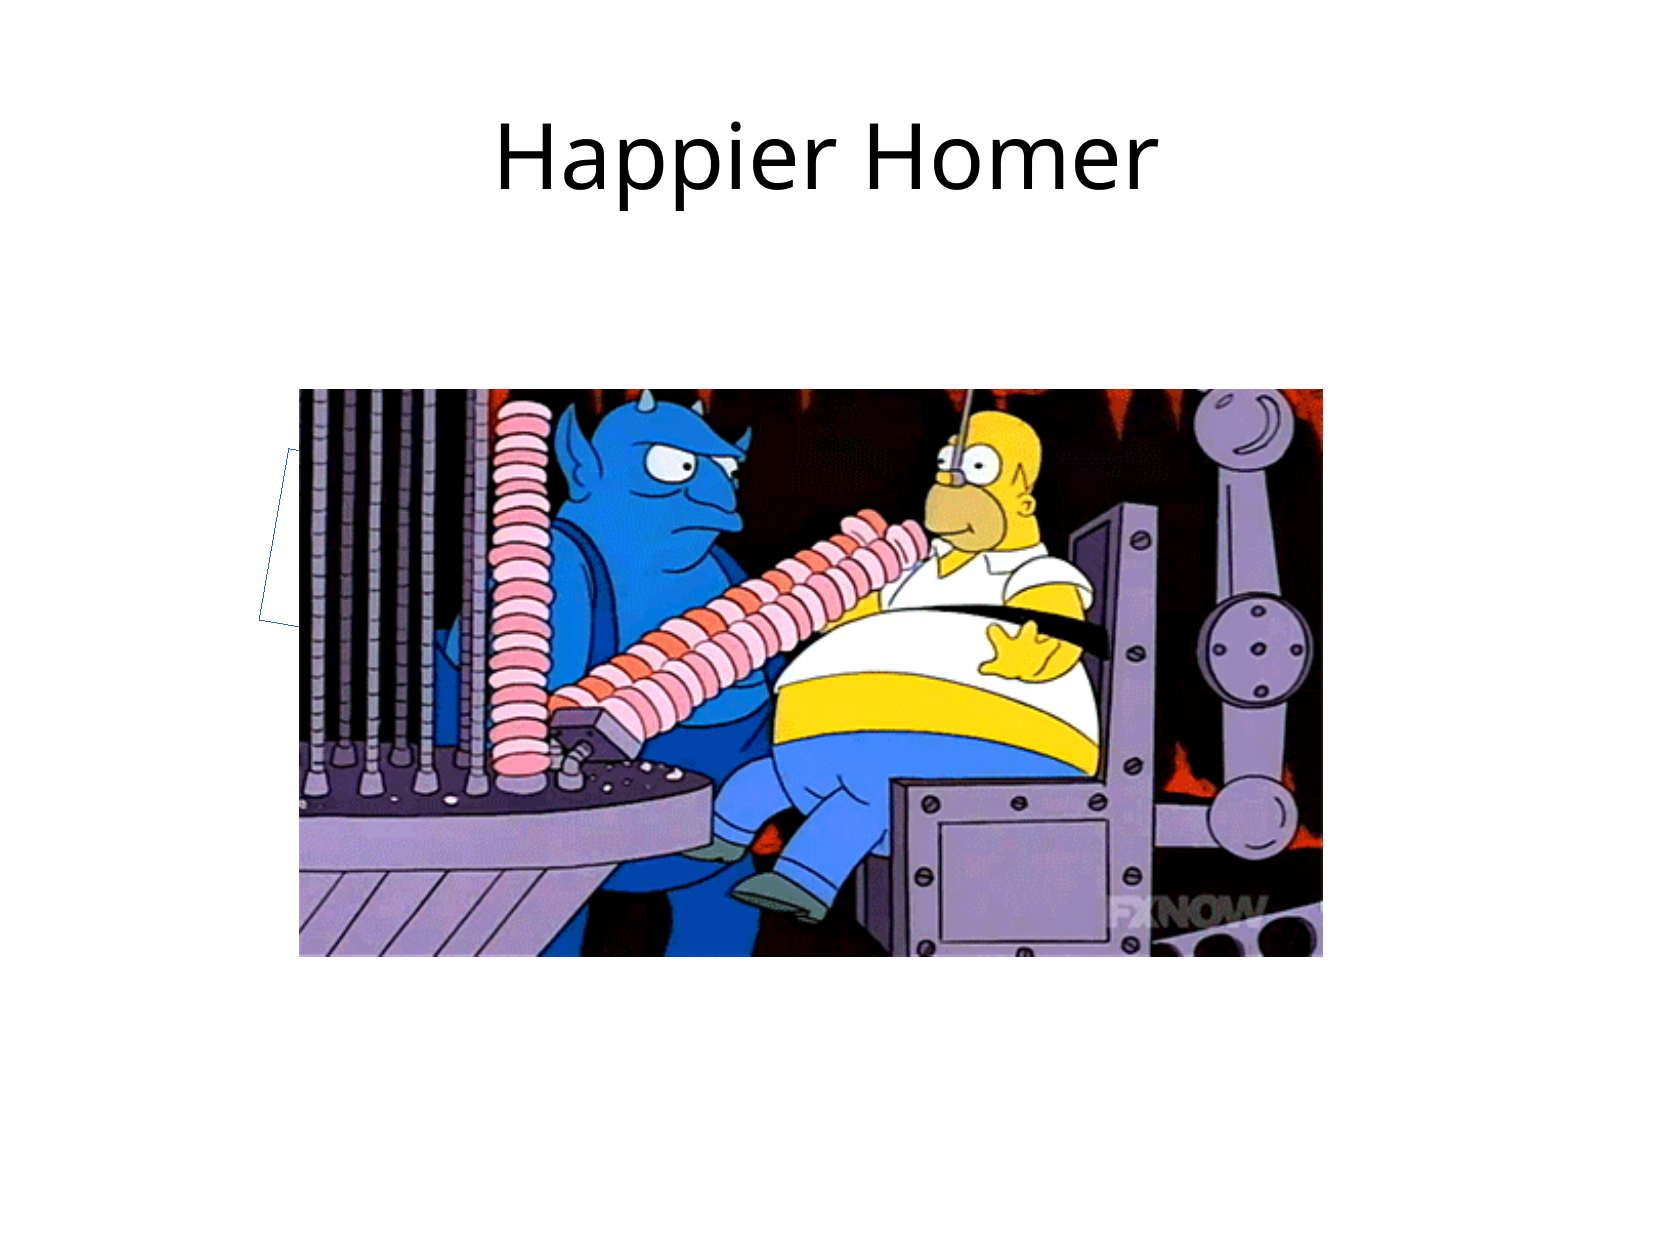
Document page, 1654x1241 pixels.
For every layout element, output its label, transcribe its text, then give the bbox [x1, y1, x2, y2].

picture [299, 389, 1324, 957]
text_box Happier Homer [82, 49, 1571, 257]
text_box [259, 448, 294, 626]
